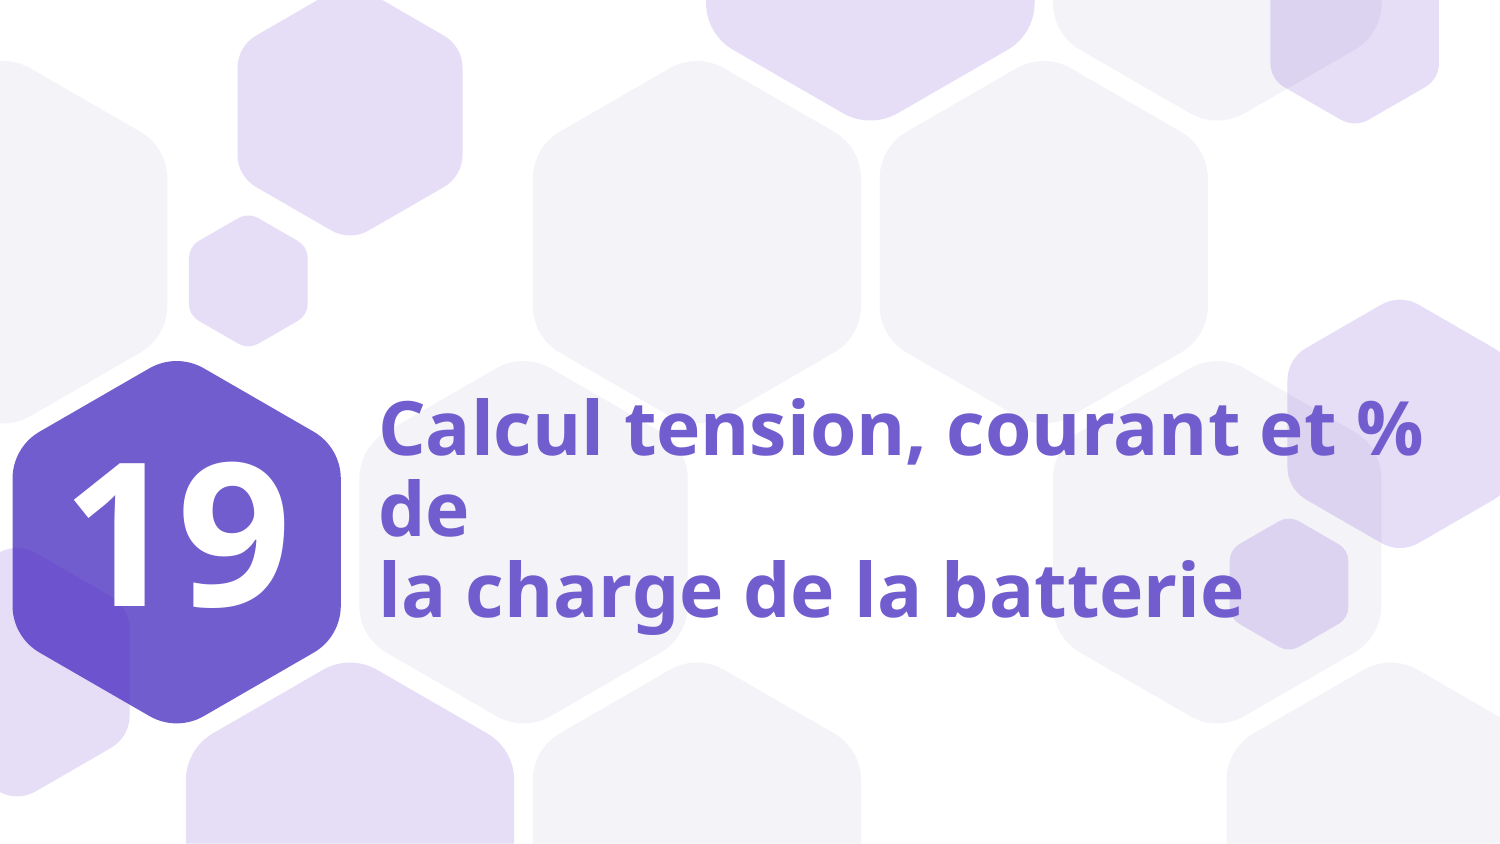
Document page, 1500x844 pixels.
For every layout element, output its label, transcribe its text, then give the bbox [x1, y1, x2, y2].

text_box 19 [12, 361, 342, 723]
title Calcul tension, courant et % de la charge de la batterie [378, 473, 1500, 552]
